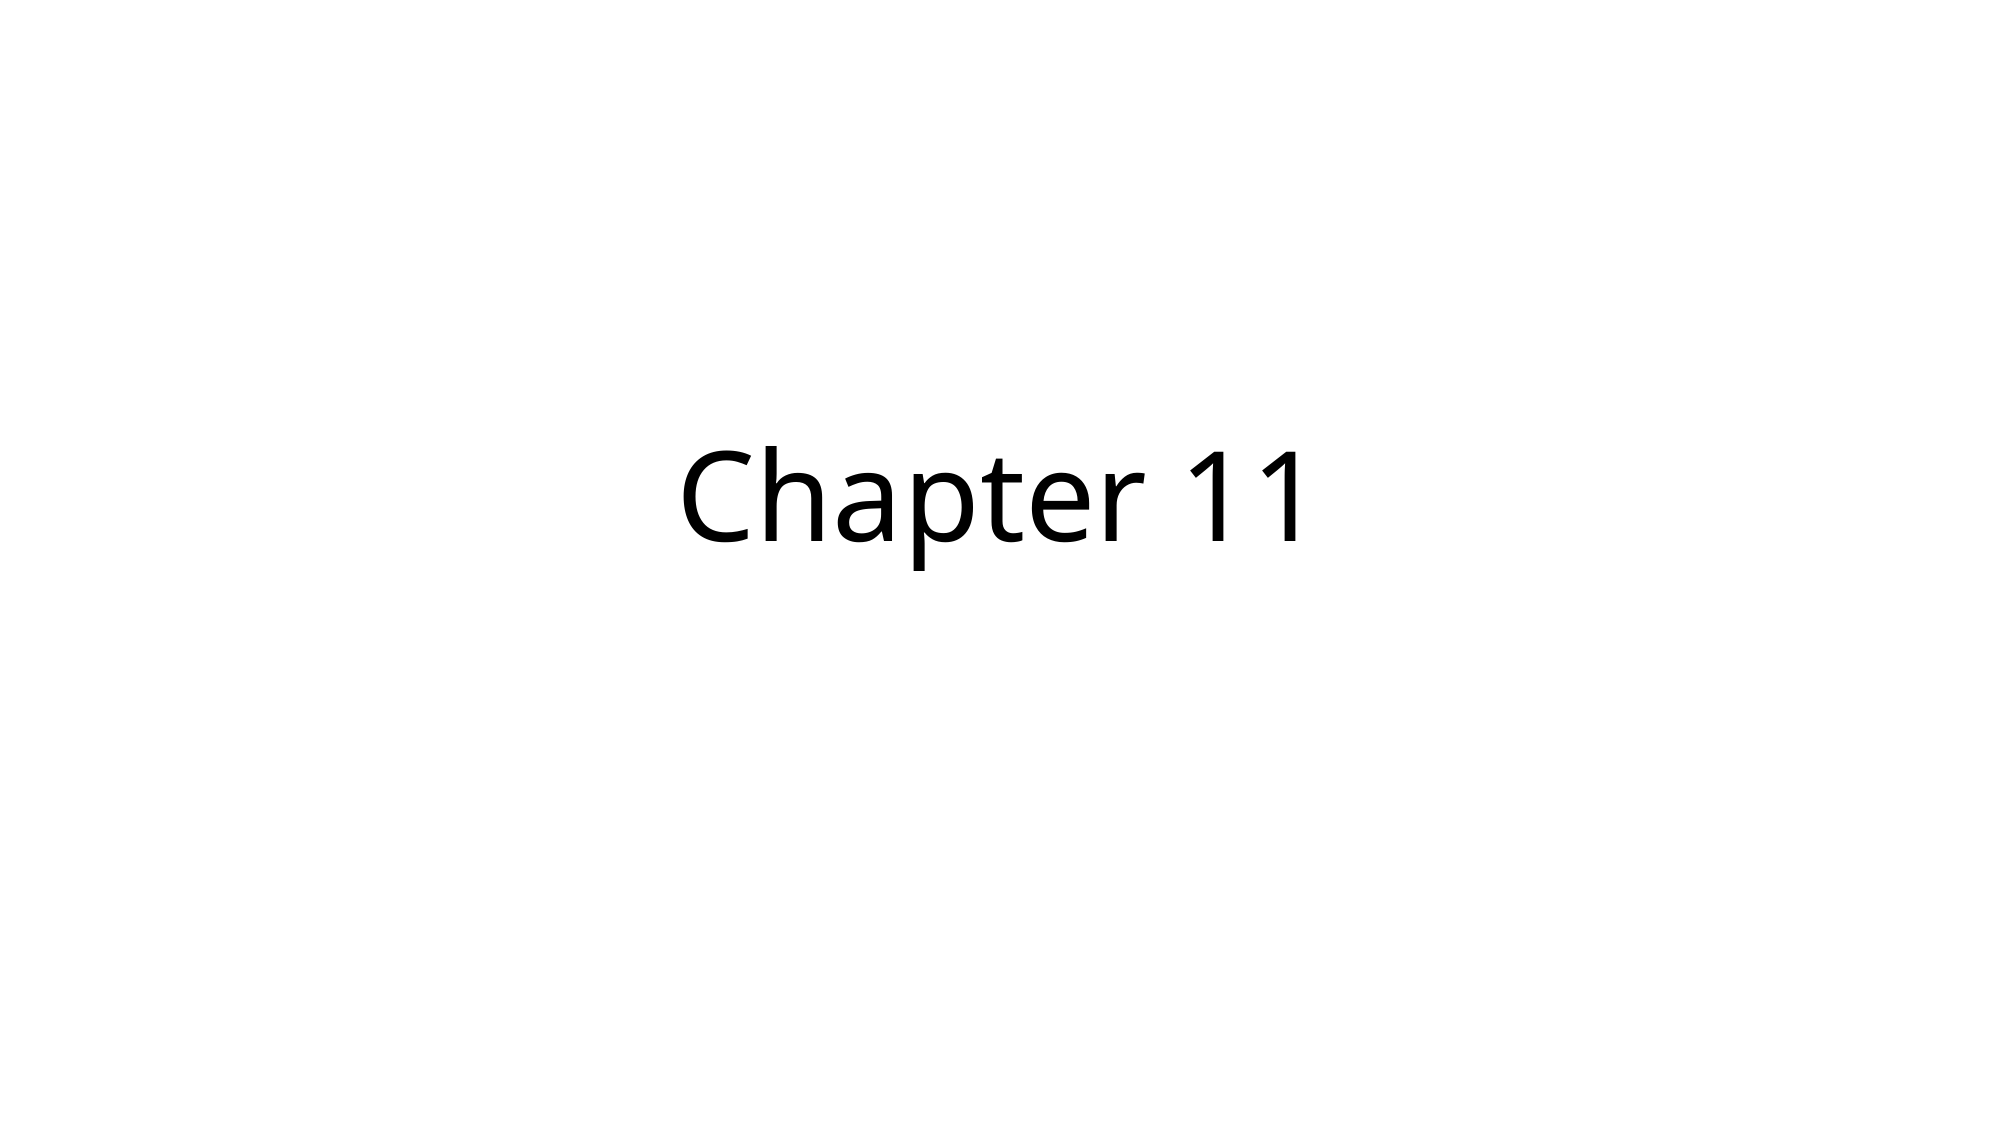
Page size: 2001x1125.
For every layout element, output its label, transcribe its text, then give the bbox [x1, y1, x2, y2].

title Chapter 11 [249, 184, 1750, 576]
